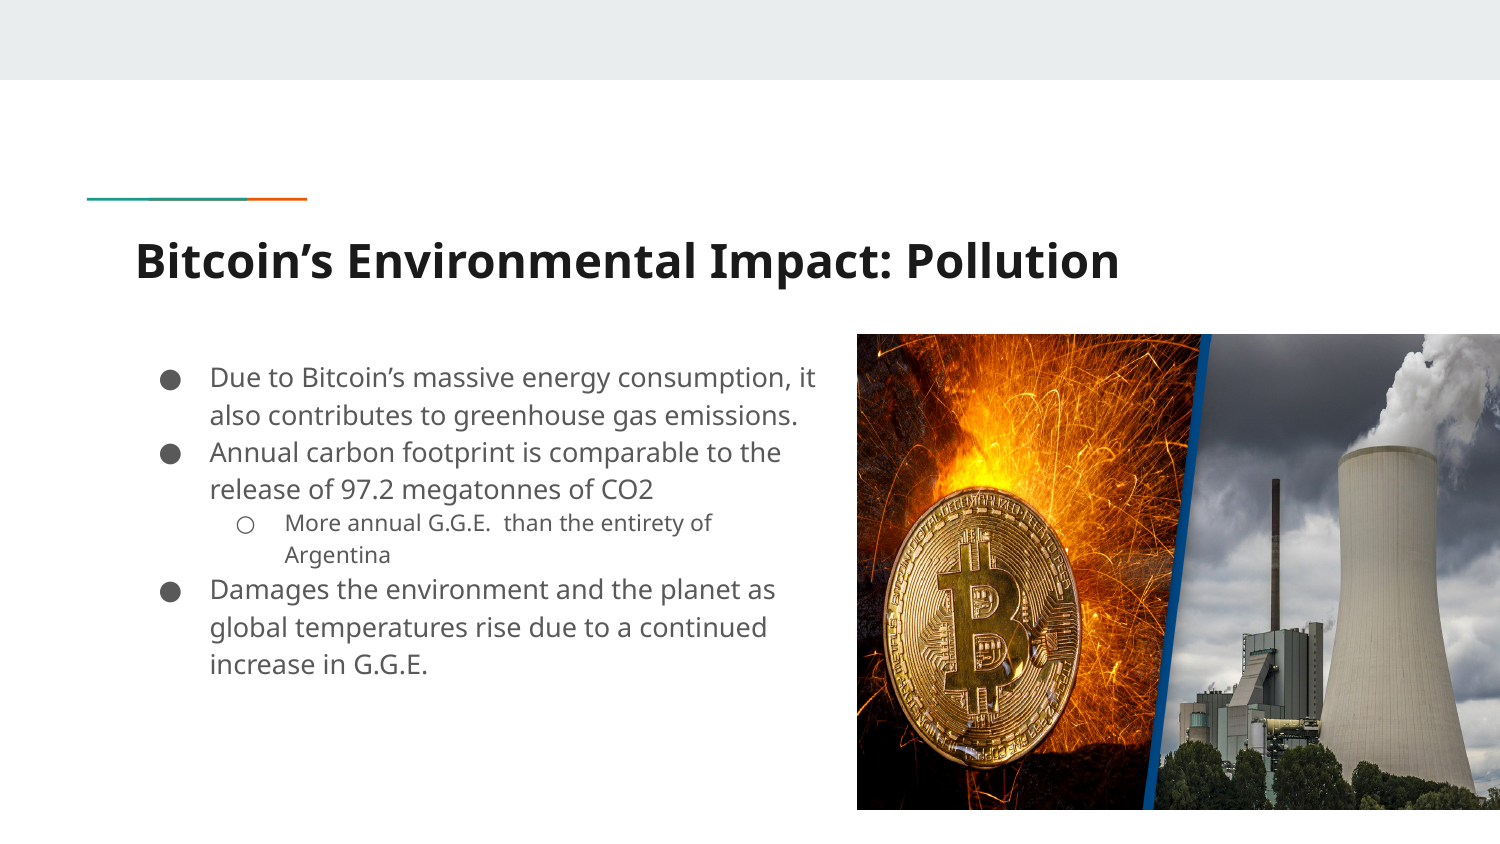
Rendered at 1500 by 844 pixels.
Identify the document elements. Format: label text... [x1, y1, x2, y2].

list Due to Bitcoin’s massive energy consumption, it also contributes to greenhouse gas emissions. Annual carbon footprint is comparable to the release of 97.2 megatonnes of CO2 More annual G.G.E. than the entirety of Argentina Damages the environment and the planet as global temperatures rise due to a continued increase in G.G.E. [119, 341, 839, 712]
picture [856, 333, 1500, 810]
title Bitcoin’s Environmental Impact: Pollution [119, 216, 1381, 305]
